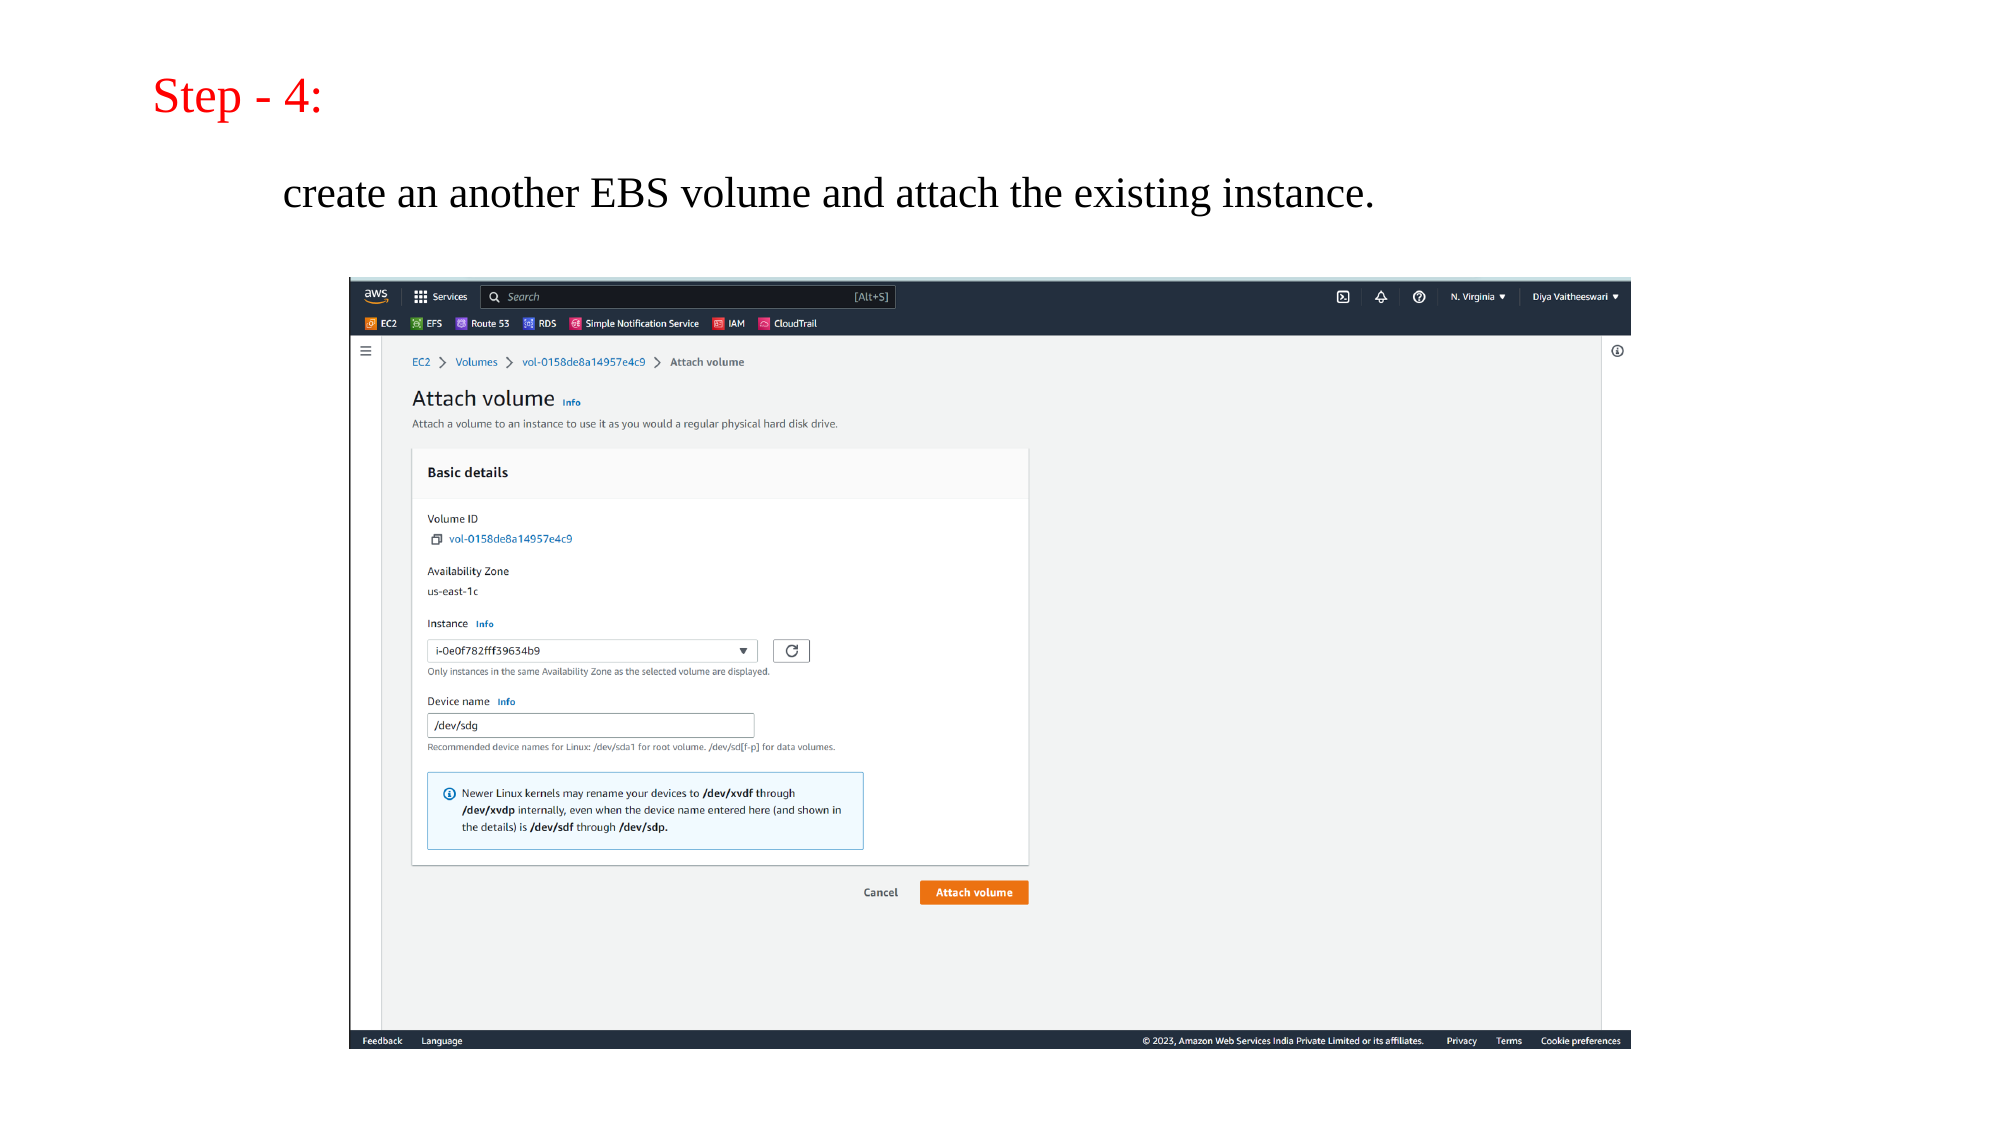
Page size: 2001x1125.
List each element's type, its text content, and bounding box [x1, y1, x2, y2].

title Step - 4: create an another EBS volume and attach the existing instance. [137, 59, 1863, 278]
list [349, 277, 1631, 1049]
